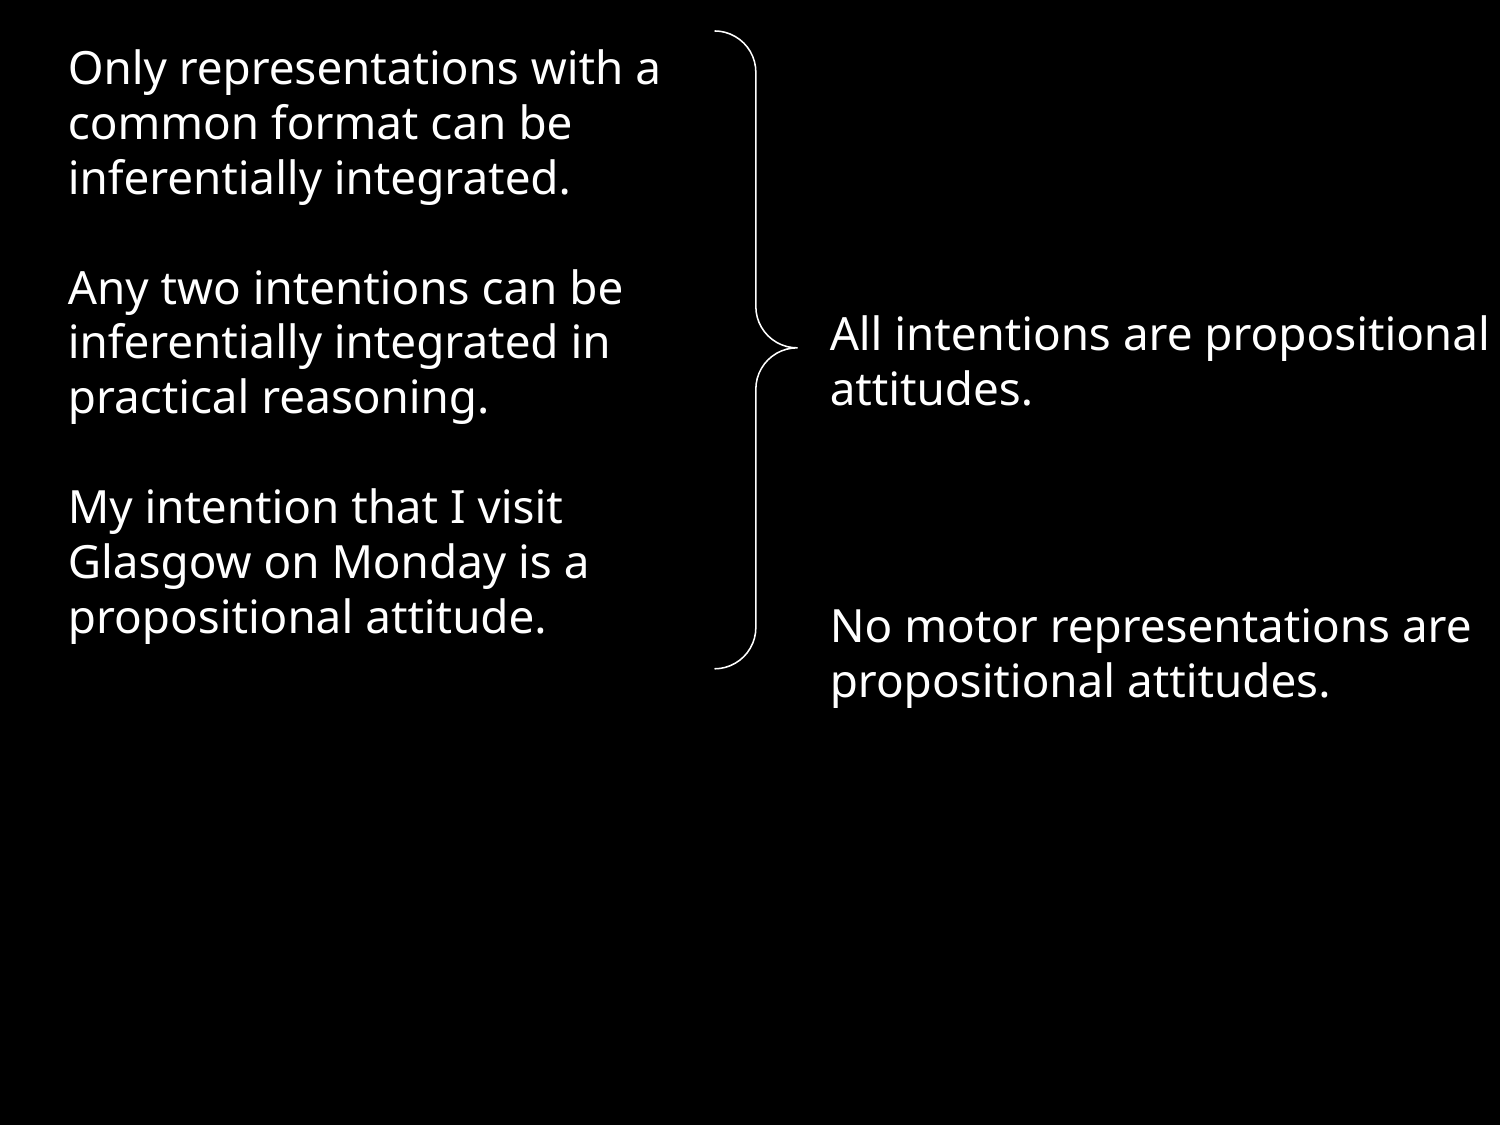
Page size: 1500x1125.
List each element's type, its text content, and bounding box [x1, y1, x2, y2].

text_box All intentions are propositional attitudes. [815, 242, 1500, 423]
text_box Only representations with a common format can be inferentially integrated. Any two intentions can be inferentially integrated in practical reasoning. My intention that I visit Glasgow on Monday is a propositional attitude. [53, 30, 714, 651]
text_box No motor representations are propositional attitudes. [815, 589, 1489, 715]
text_box [714, 30, 798, 669]
